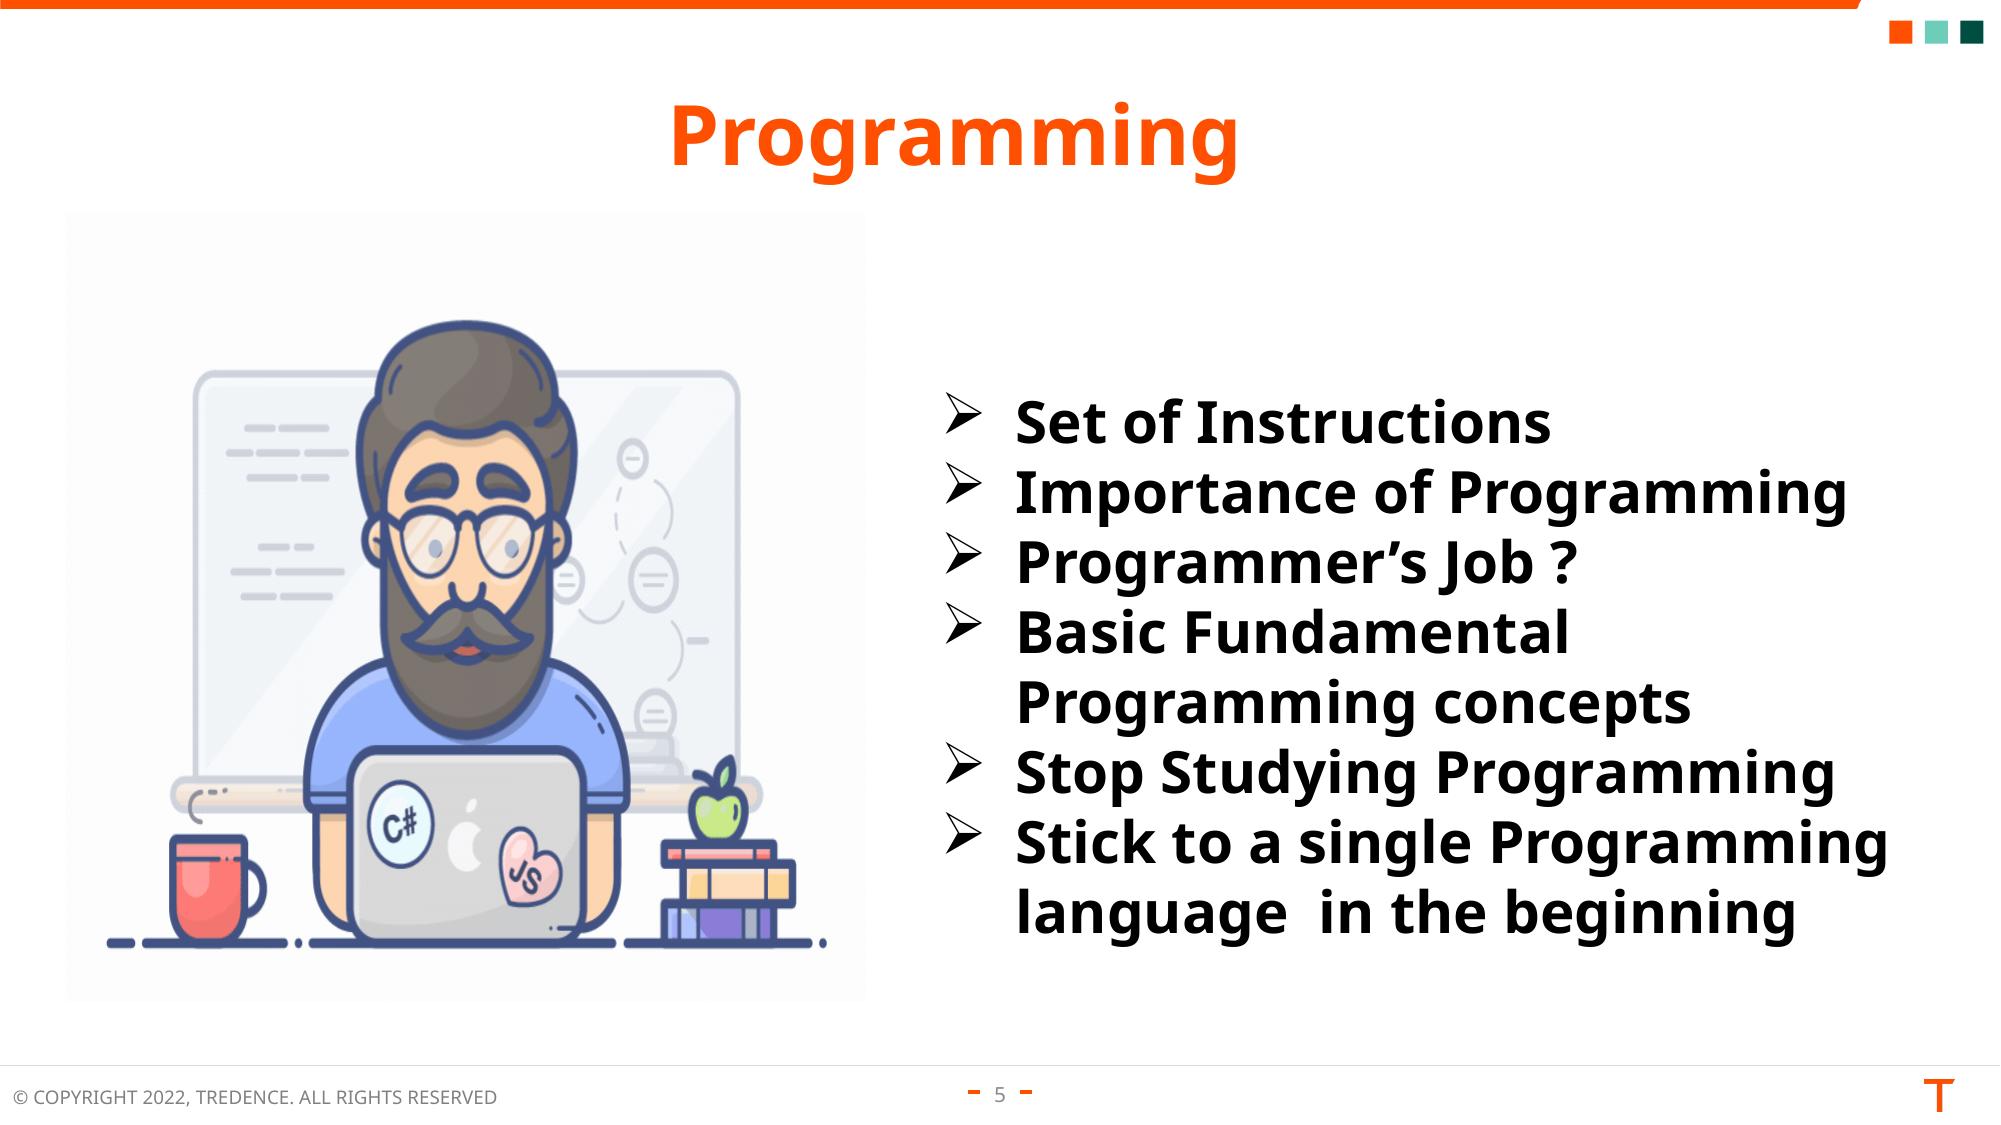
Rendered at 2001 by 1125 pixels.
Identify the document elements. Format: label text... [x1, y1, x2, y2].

picture [1935, 1079, 1955, 1112]
picture [65, 212, 866, 1002]
picture [0, 0, 1931, 9]
text_box Programming [65, 75, 1846, 190]
text_box Set of Instructions Importance of Programming Programmer’s Job ? Basic Fundamental Programming concepts Stop Studying Programming Stick to a single Programming language in the beginning [926, 378, 1935, 1125]
